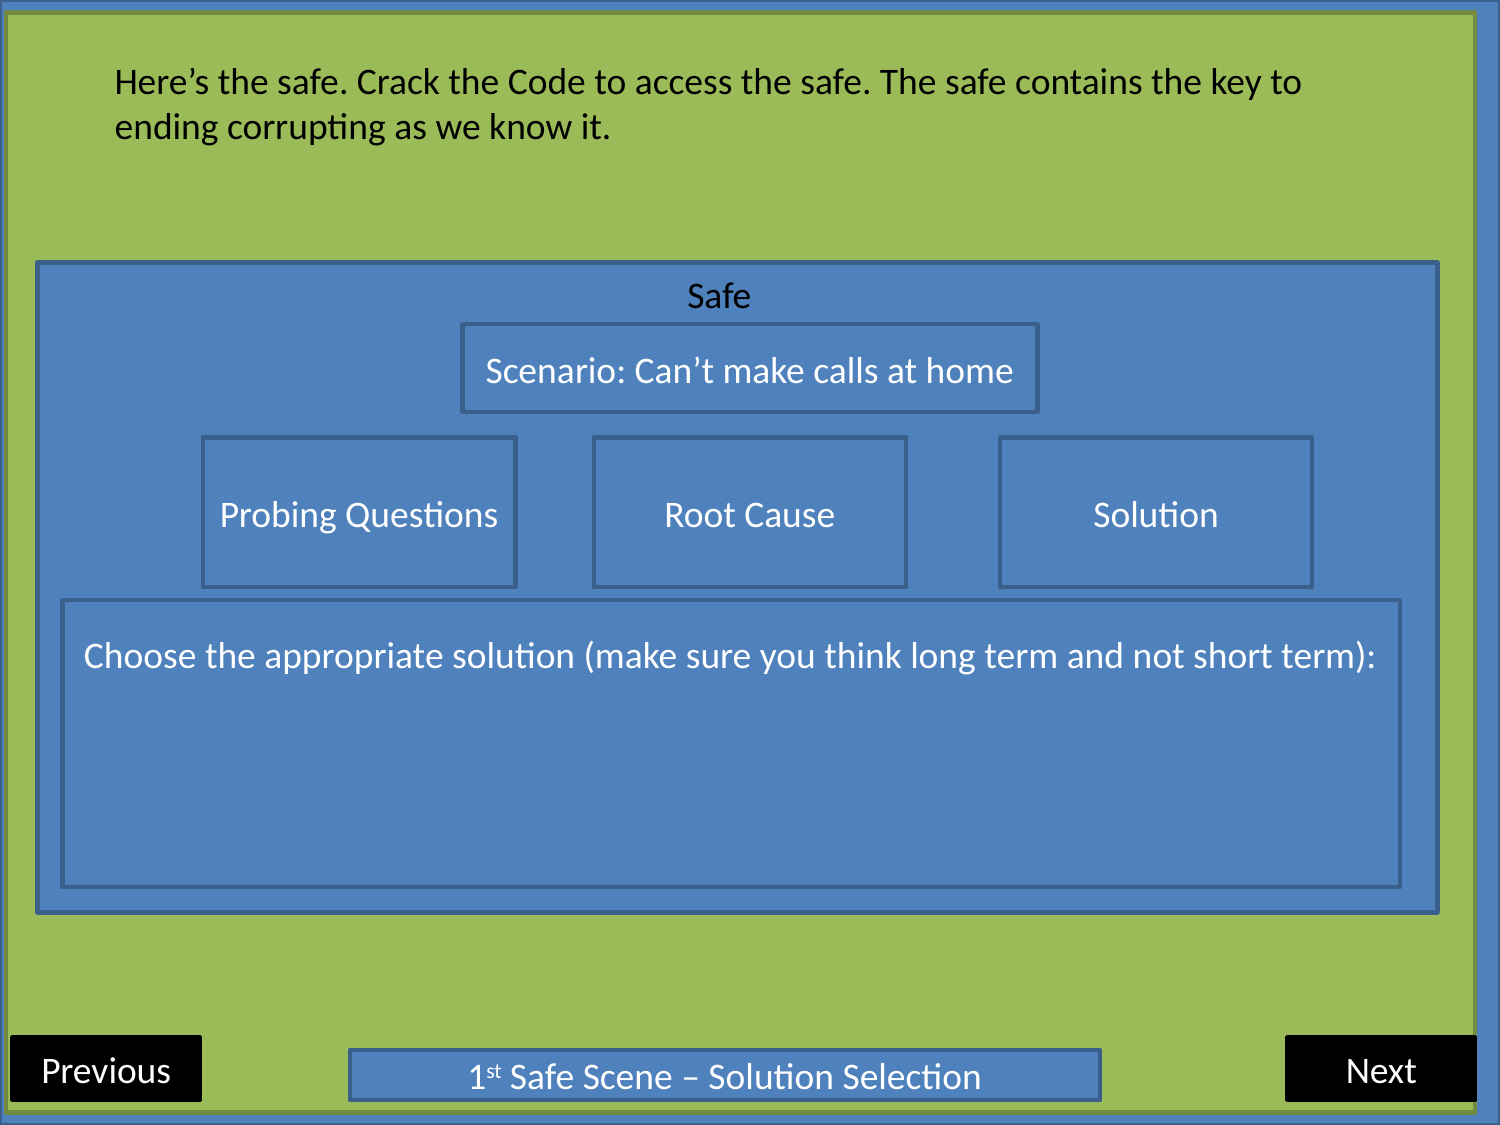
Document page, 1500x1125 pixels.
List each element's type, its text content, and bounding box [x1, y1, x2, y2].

text_box Next [1285, 1035, 1477, 1102]
text_box Choose the appropriate solution (make sure you think long term and not short term): [60, 598, 1402, 889]
text_box Scenario: Can’t make calls at home [460, 322, 1040, 414]
text_box Previous [10, 1035, 202, 1102]
text_box [35, 260, 1440, 915]
text_box [0, 0, 1500, 1125]
text_box 1st Safe Scene – Solution Selection [348, 1048, 1102, 1102]
text_box Safe [672, 263, 773, 322]
text_box [4, 10, 1477, 1115]
text_box Solution [998, 435, 1314, 589]
text_box Root Cause [592, 435, 908, 589]
text_box Probing Questions [201, 435, 518, 589]
text_box Here’s the safe. Crack the Code to access the safe. The safe contains the key to ending corrupting as we know it. [99, 49, 1382, 155]
